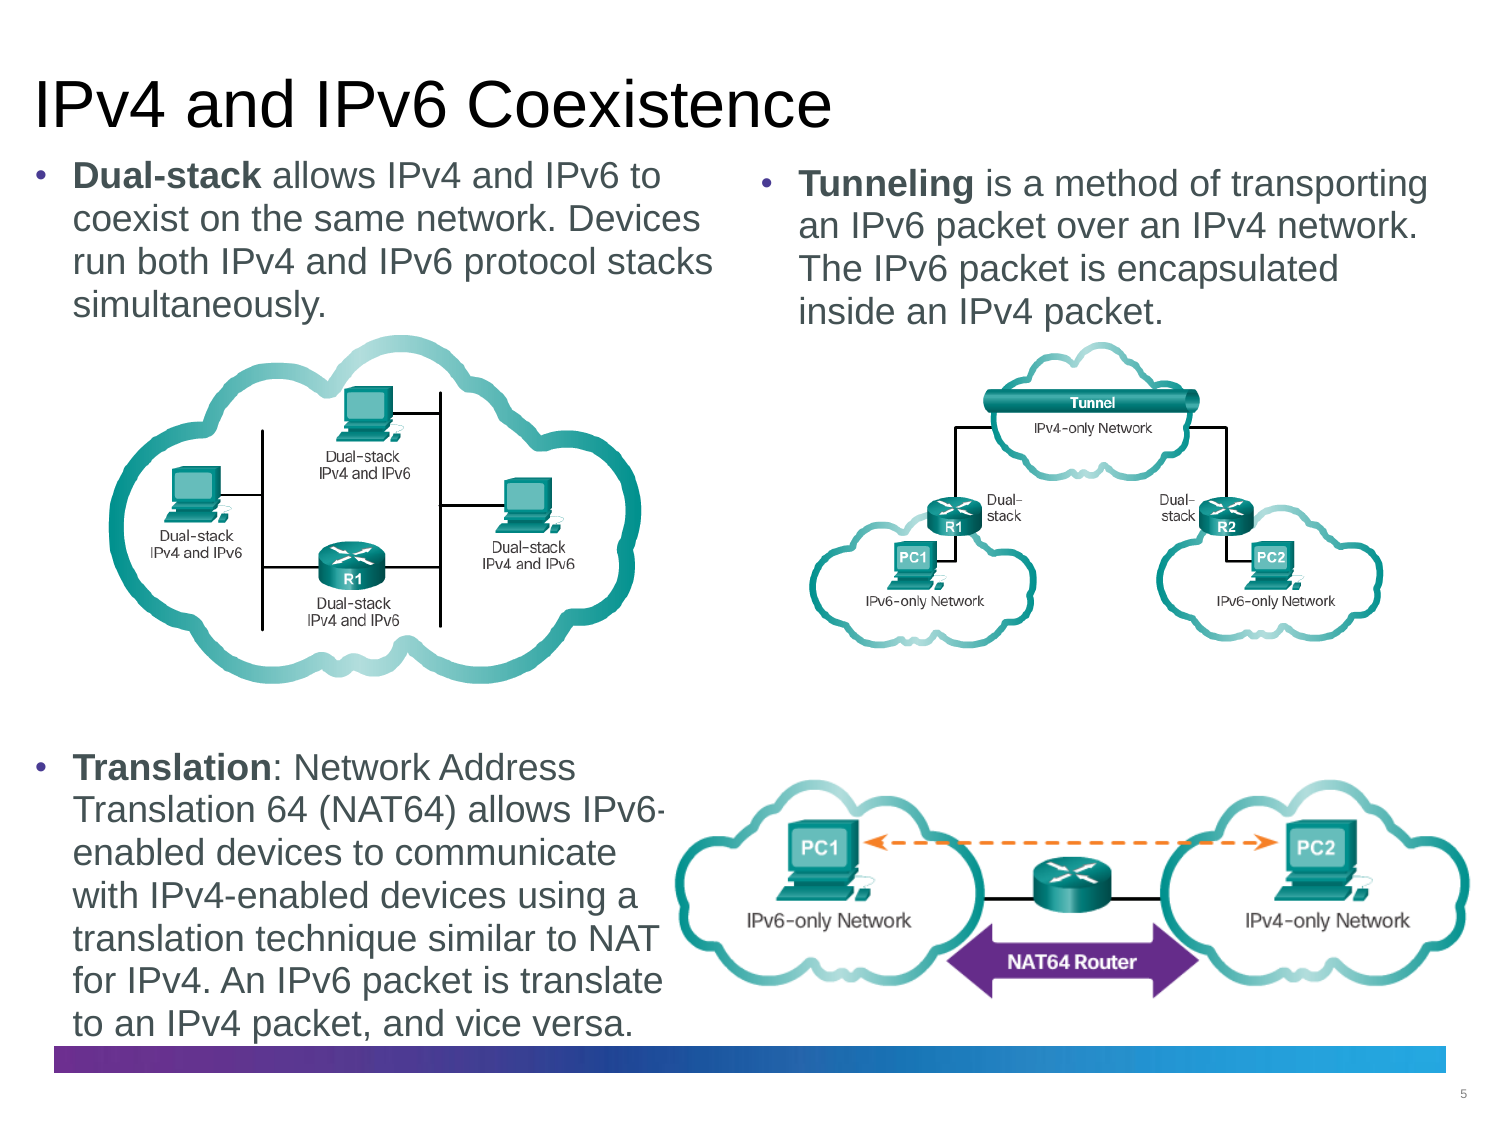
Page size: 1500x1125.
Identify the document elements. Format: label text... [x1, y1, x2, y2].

list Dual-stack allows IPv4 and IPv6 to coexist on the same network. Devices run both IPv4 and IPv6 protocol stacks simultaneously. [20, 147, 746, 490]
picture [54, 1046, 1446, 1073]
picture [663, 779, 1481, 1003]
title IPv4 and IPv6 Coexistence [20, 9, 1429, 148]
text_box Translation: Network Address Translation 64 (NAT64) allows IPv6-enabled devices to communicate with IPv4-enabled devices using a translation technique similar to NAT for IPv4. An IPv6 packet is translated to an IPv4 packet, and vice versa. [20, 738, 705, 1043]
picture [94, 334, 650, 686]
text_box Tunneling is a method of transporting an IPv6 packet over an IPv4 network. The IPv6 packet is encapsulated inside an IPv4 packet. [745, 154, 1445, 415]
picture [801, 334, 1389, 653]
